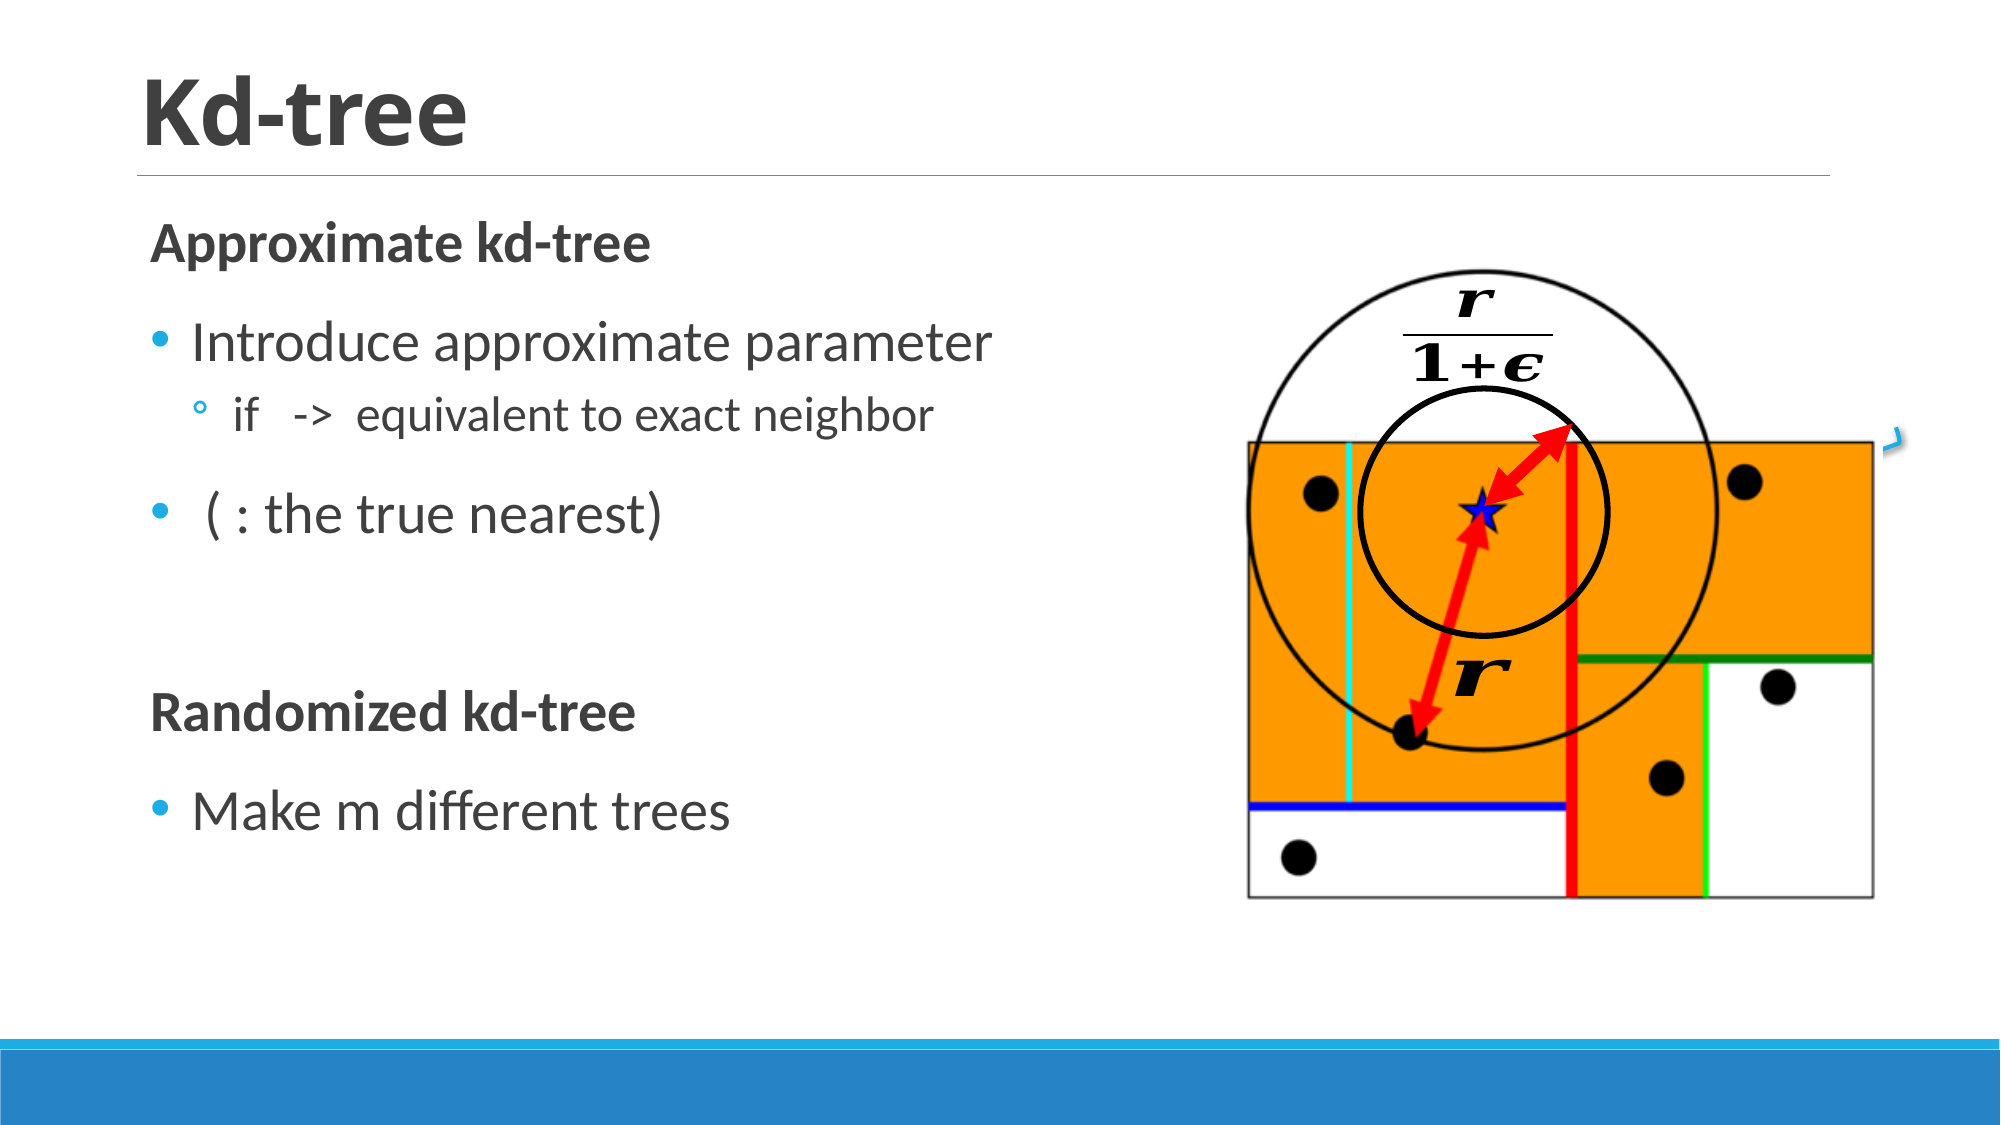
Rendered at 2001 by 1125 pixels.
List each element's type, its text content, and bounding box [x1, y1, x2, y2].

text_box [1892, 426, 1902, 449]
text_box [1483, 422, 1574, 507]
title Kd-tree [124, 52, 1840, 173]
picture [1233, 260, 1883, 903]
